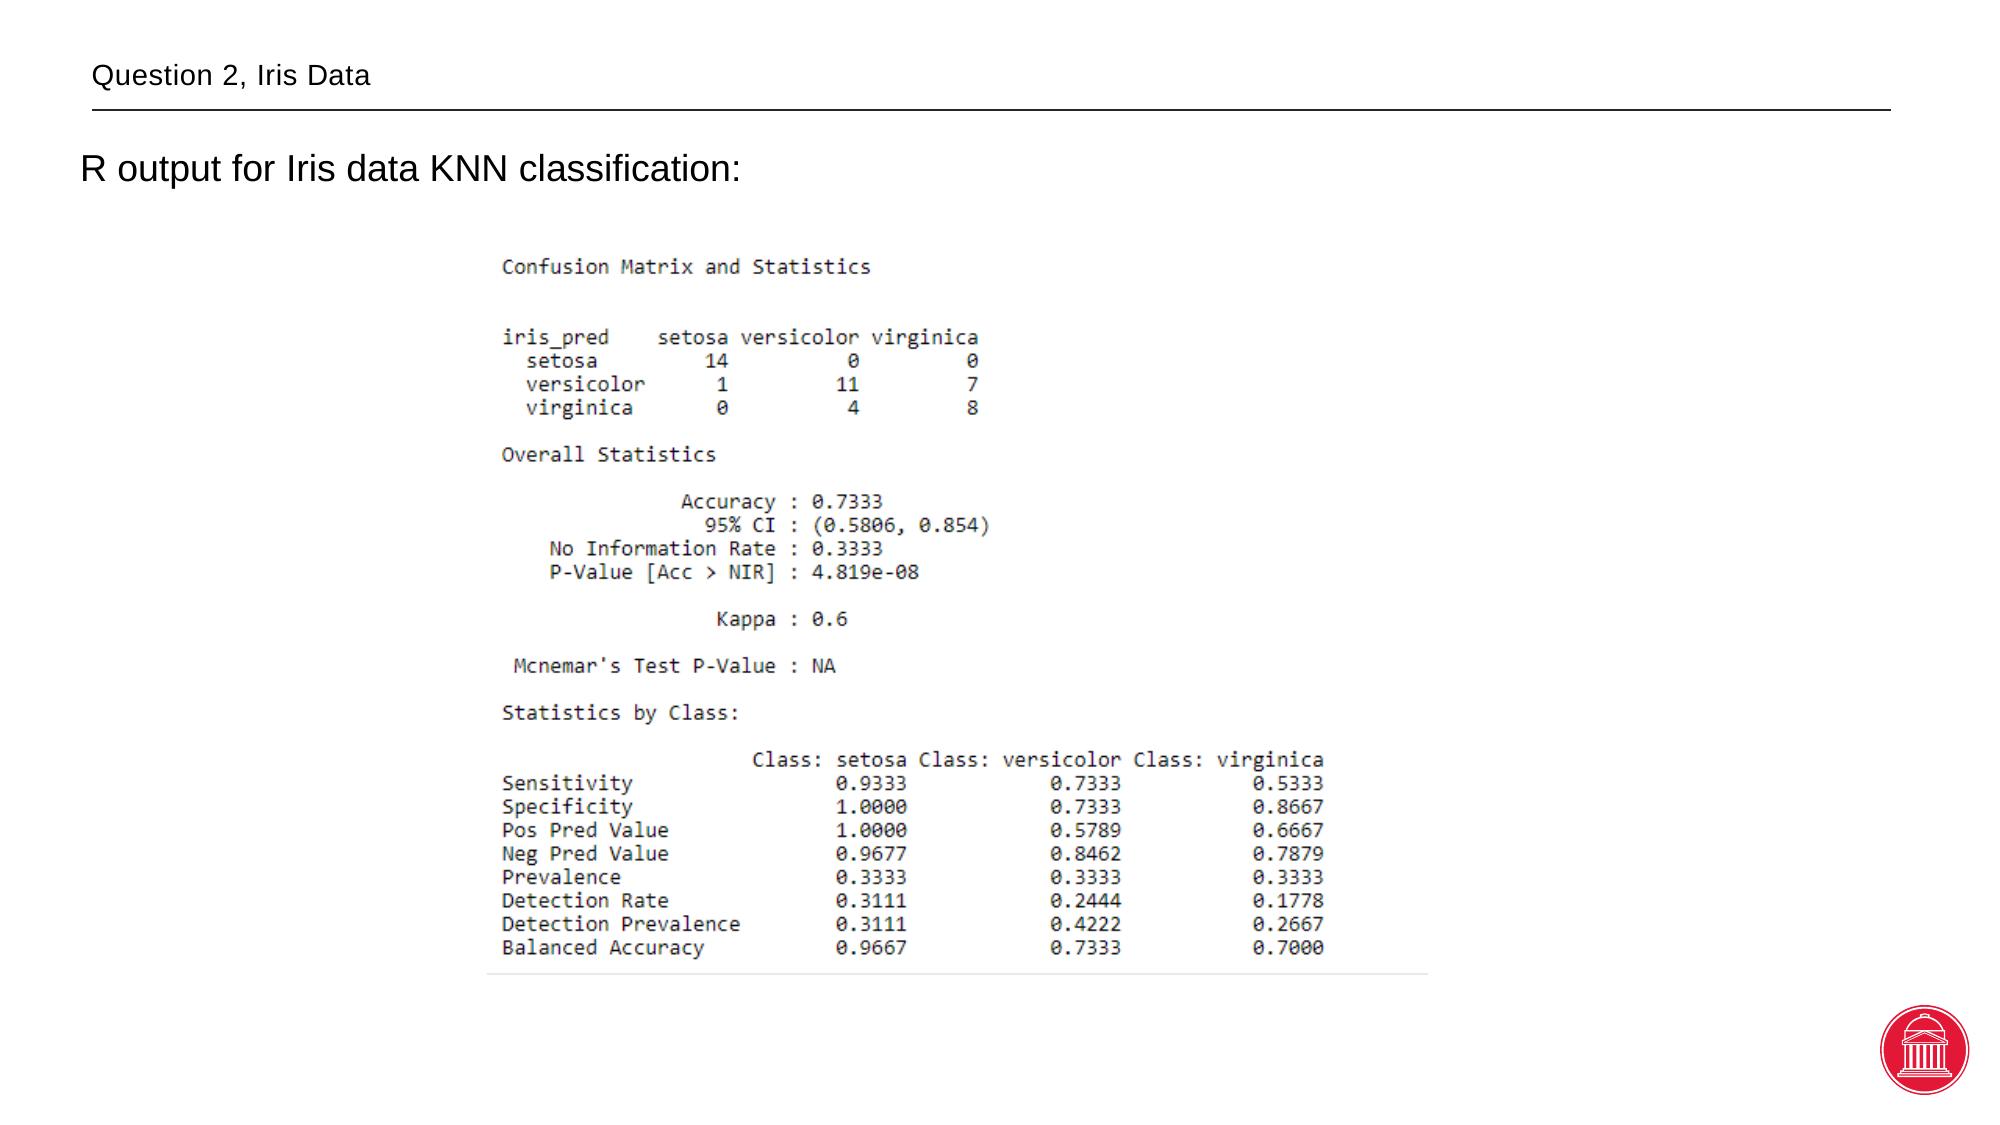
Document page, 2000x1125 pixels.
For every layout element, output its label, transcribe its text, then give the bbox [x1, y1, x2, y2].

picture [486, 224, 1428, 986]
title Question 2, Iris Data [91, 42, 1892, 110]
text_box R output for Iris data KNN classification: [65, 136, 928, 197]
